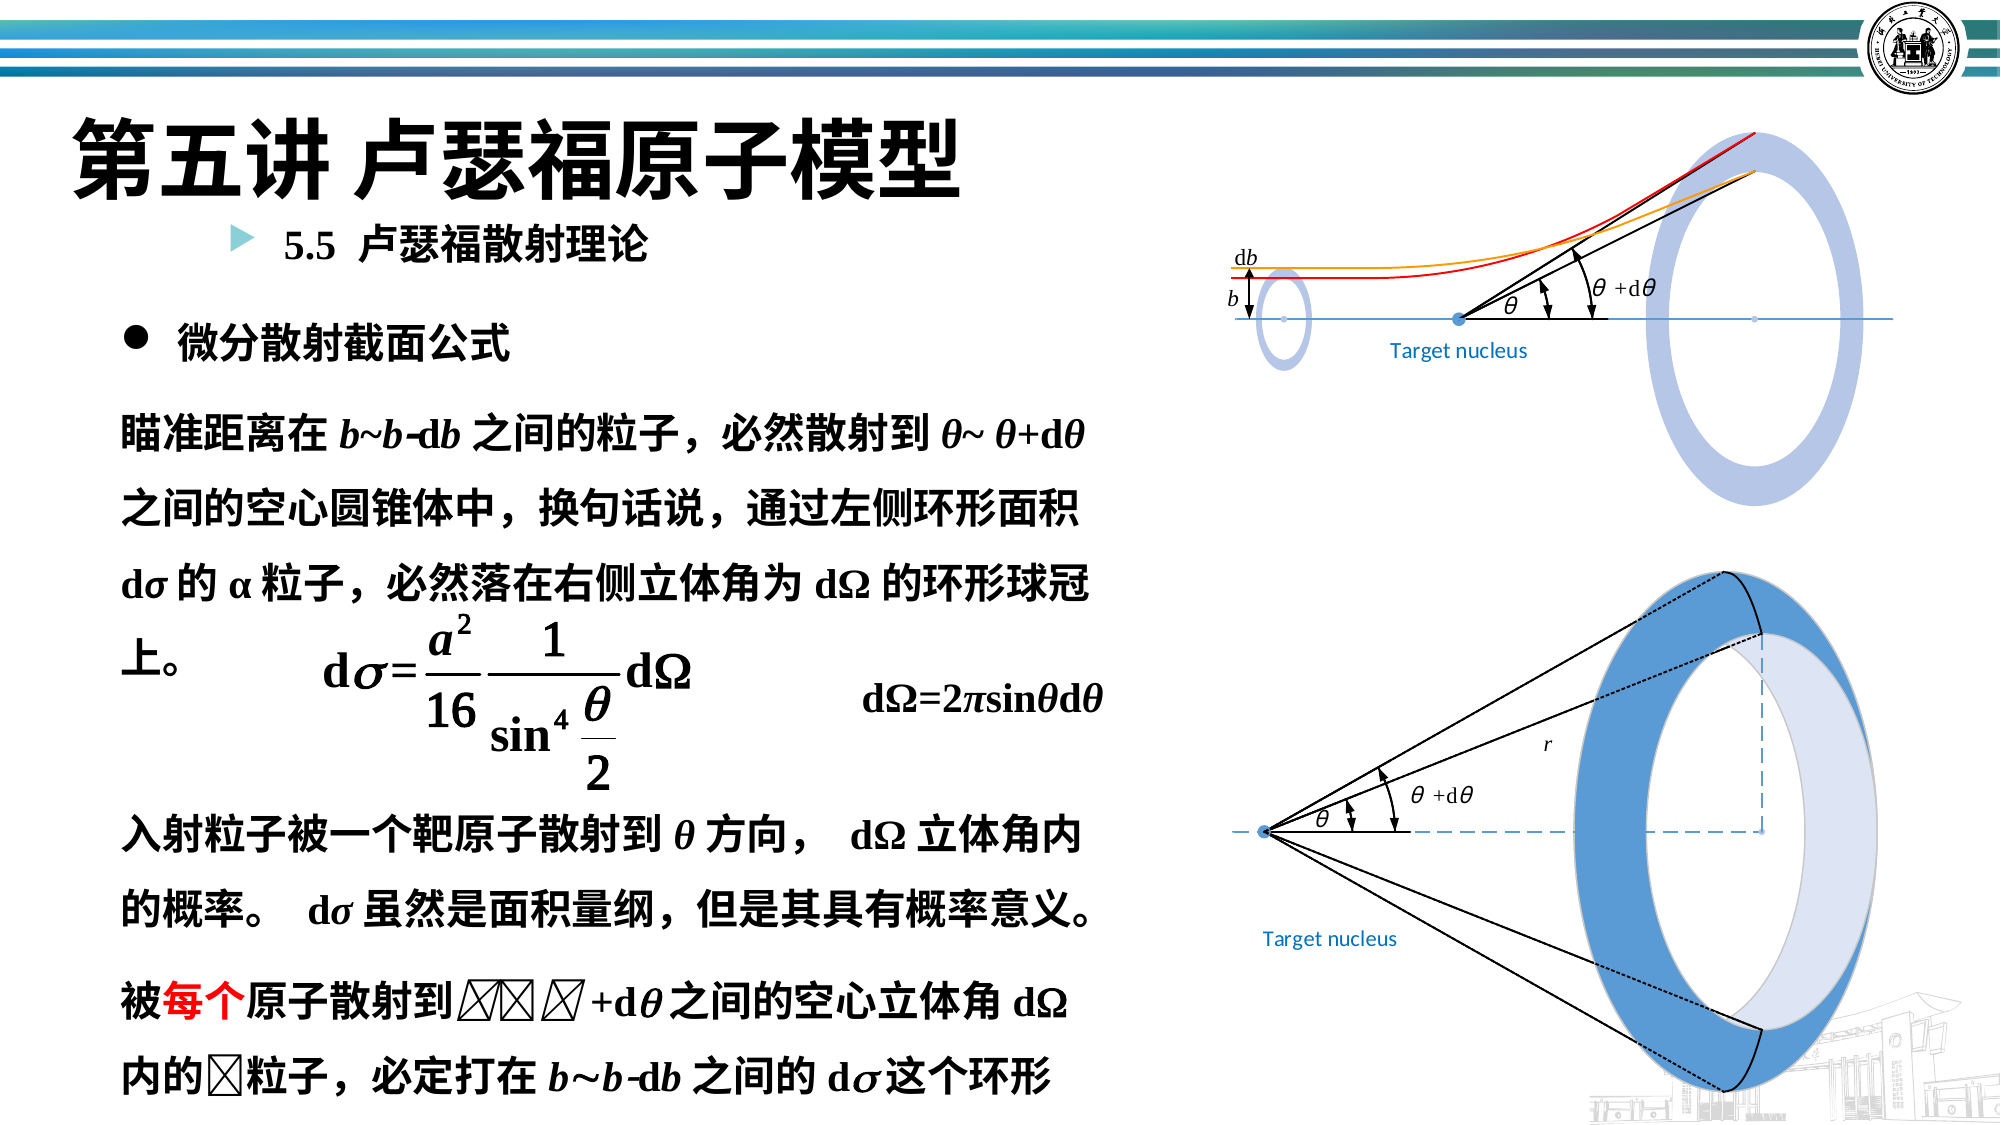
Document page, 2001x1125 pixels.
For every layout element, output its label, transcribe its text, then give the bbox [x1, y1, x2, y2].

text_box dΩ=2πsinθdθ [837, 663, 1119, 729]
picture [1213, 129, 1895, 507]
text_box 入射粒子被一个靶原子散射到θ方向， dΩ立体角内的概率。 dσ虽然是面积量纲，但是其具有概率意义。 [105, 775, 1124, 941]
picture [1229, 568, 1878, 1093]
text_box 被每个原子散射到+d之间的空心立体角d内的粒子，必定打在bb-db之间的d这个环形带上 。 [106, 942, 1106, 1125]
text_box 微分散射截面公式 [105, 259, 566, 374]
title 第五讲 卢瑟福原子模型 [55, 78, 1688, 210]
text_box 5.5 卢瑟福散射理论 [213, 210, 1213, 283]
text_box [320, 604, 698, 795]
text_box 瞄准距离在b~b-db之间的粒子，必然散射到θ~ θ+dθ之间的空心圆锥体中，换句话说，通过左侧环形面积dσ的α粒子，必然落在右侧立体角为dΩ的环形球冠上。 [105, 374, 1124, 689]
